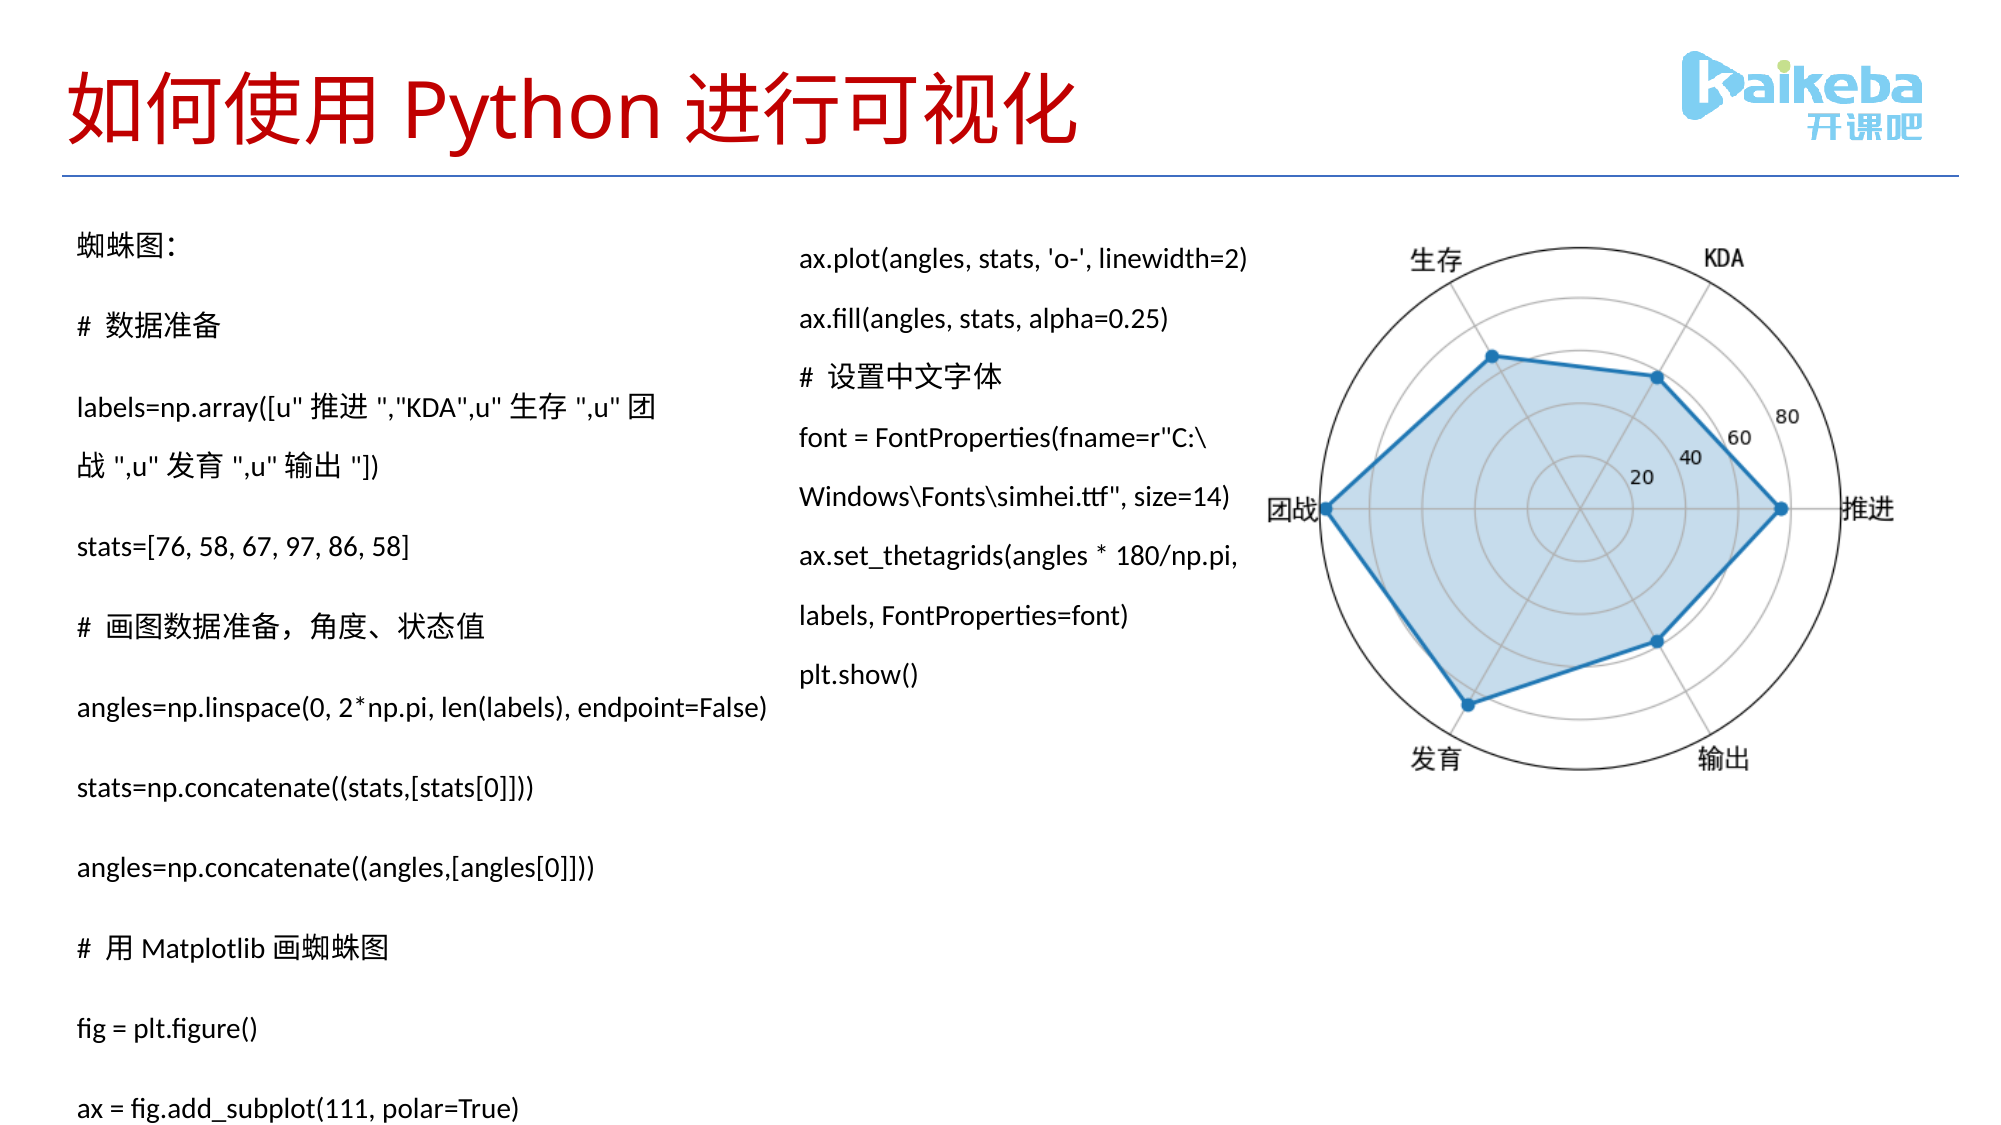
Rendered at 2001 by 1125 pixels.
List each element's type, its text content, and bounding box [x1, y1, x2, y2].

text_box 蜘蛛图： # 数据准备 labels=np.array([u"推进","KDA",u"生存",u"团战",u"发育",u"输出"]) stats=[76, 58, 67, 97, 86, 58] # 画图数据准备，角度、状态值 angles=np.linspace(0, 2*np.pi, len(labels), endpoint=False) stats=np.concatenate((stats,[stats[0]])) angles=np.concatenate((angles,[angles[0]])) # 用Matplotlib画蜘蛛图 fig = plt.figure() ax = fig.add_subplot(111, polar=True) [69, 195, 777, 1125]
picture [1249, 226, 1912, 809]
title 关联规则算法 [1653, 21, 1950, 167]
text_box ax.plot(angles, stats, 'o-', linewidth=2) ax.fill(angles, stats, alpha=0.25) # 设置中文字体 font = FontProperties(fname=r"C:\Windows\Fonts\simhei.ttf", size=14) ax.set_thetagrids(angles * 180/np.pi, labels, FontProperties=font) plt.show() [791, 207, 1309, 698]
title 如何使用Python进行可视化 [57, 59, 1728, 167]
